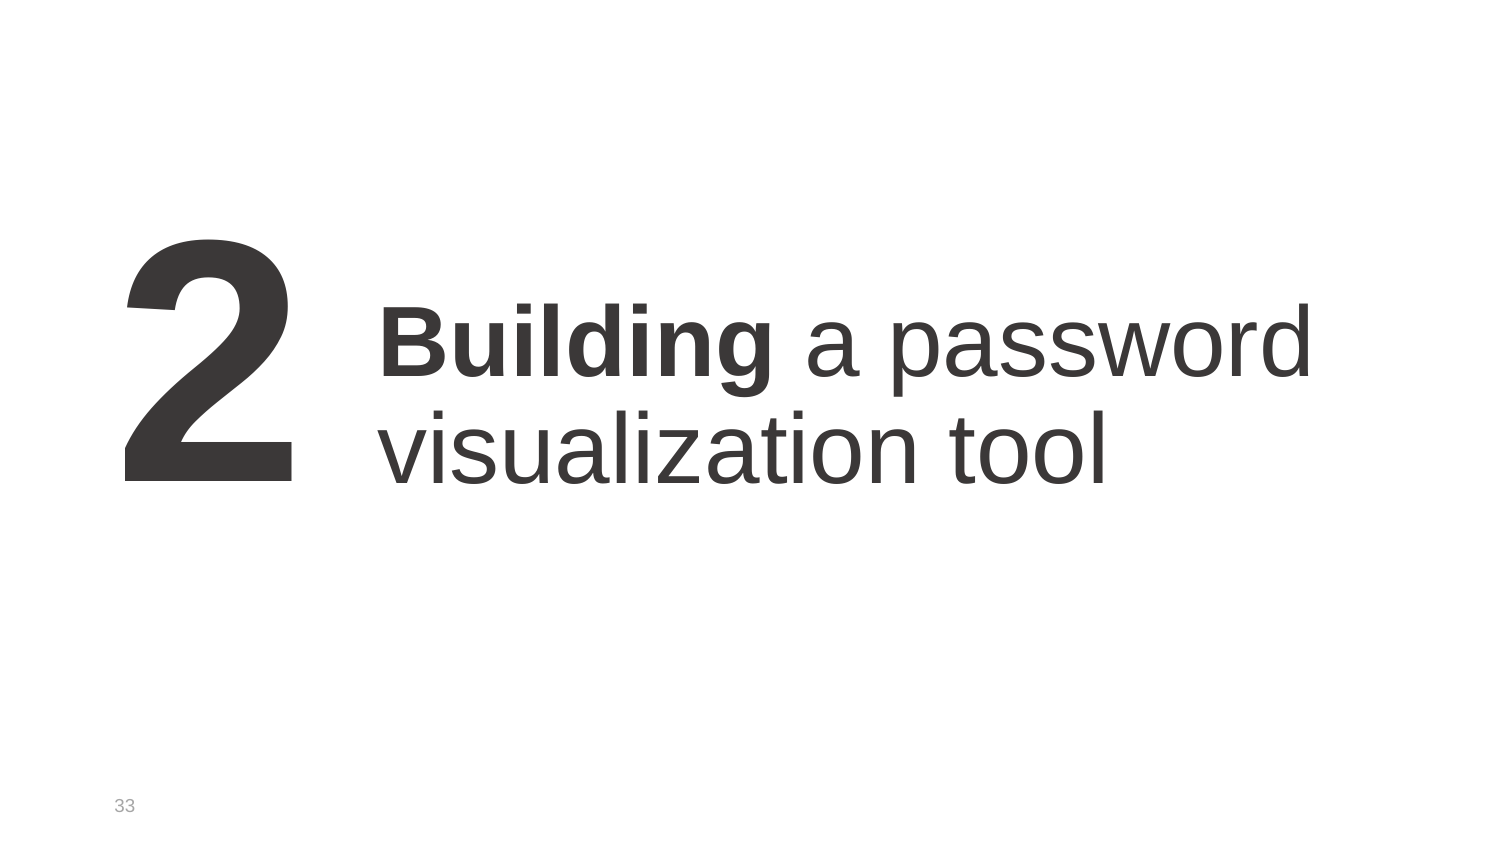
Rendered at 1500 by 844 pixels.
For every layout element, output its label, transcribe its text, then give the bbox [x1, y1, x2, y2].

slide_number 33 [103, 782, 441, 827]
title 2 [102, 210, 323, 562]
text_box Building a password visualization tool [365, 210, 1397, 512]
